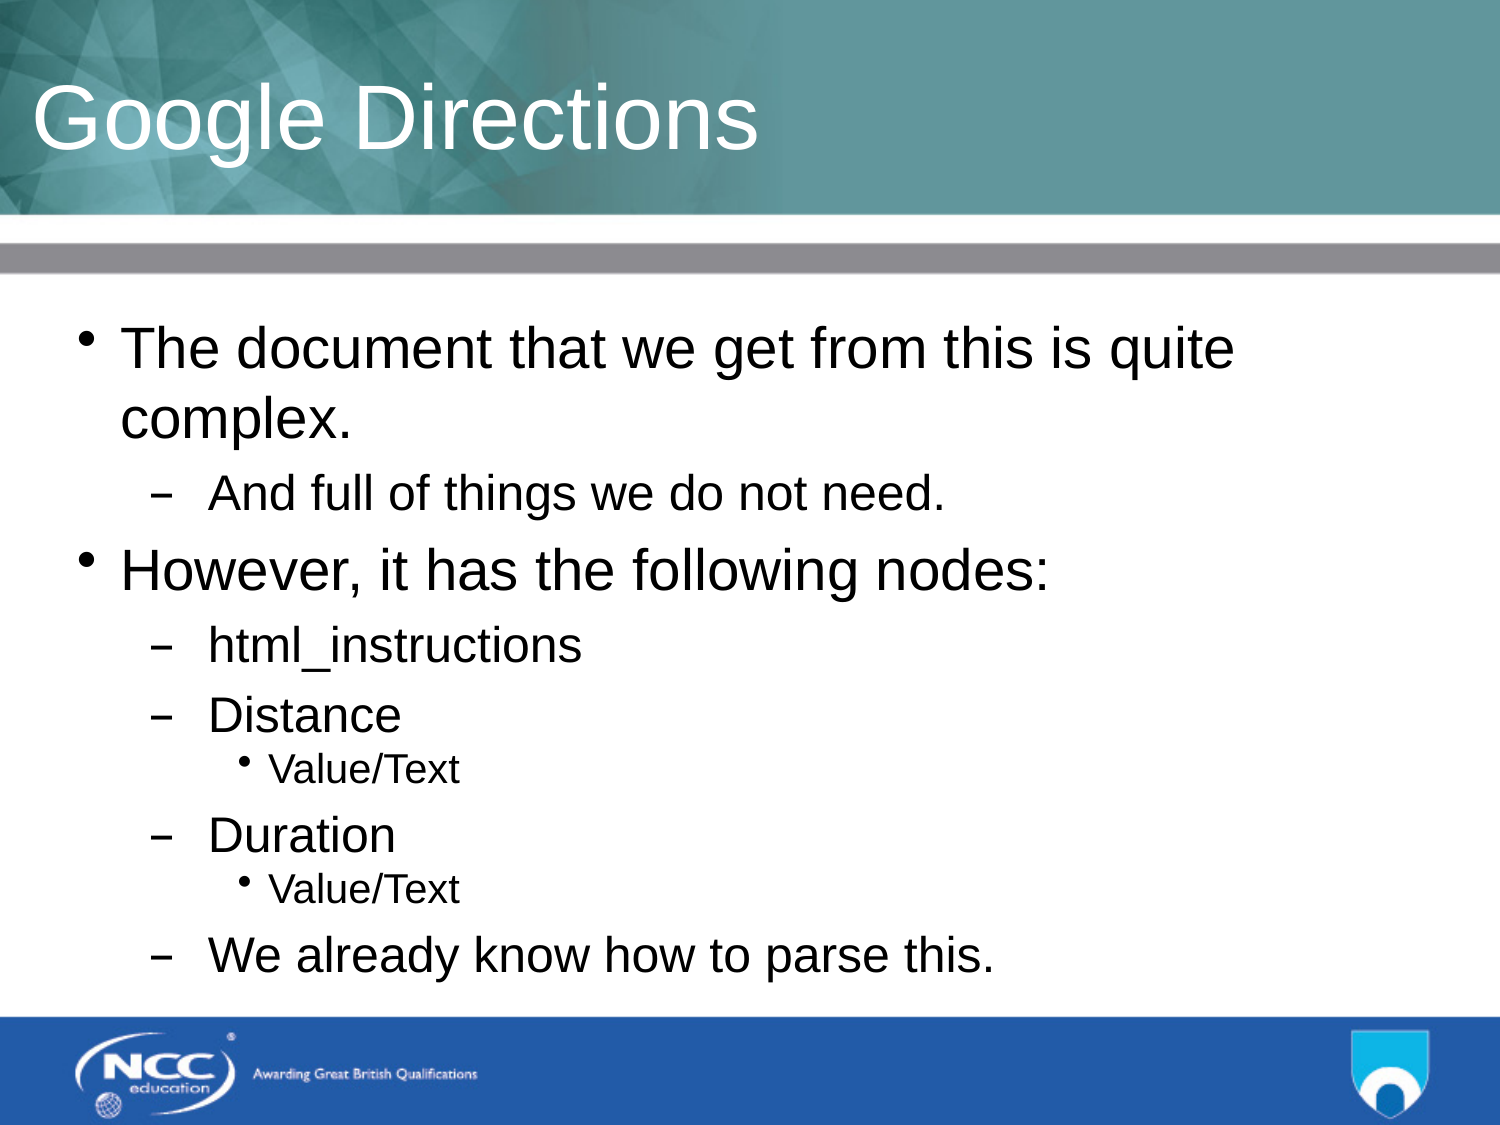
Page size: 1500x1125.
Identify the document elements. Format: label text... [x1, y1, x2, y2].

title Google Directions [16, 19, 1459, 207]
list The document that we get from this is quite complex. And full of things we do not need. However, it has the following nodes: html_instructions Distance Value/Text Duration Value/Text We already know how to parse this. [17, 302, 1471, 1012]
picture [0, 0, 1500, 1125]
